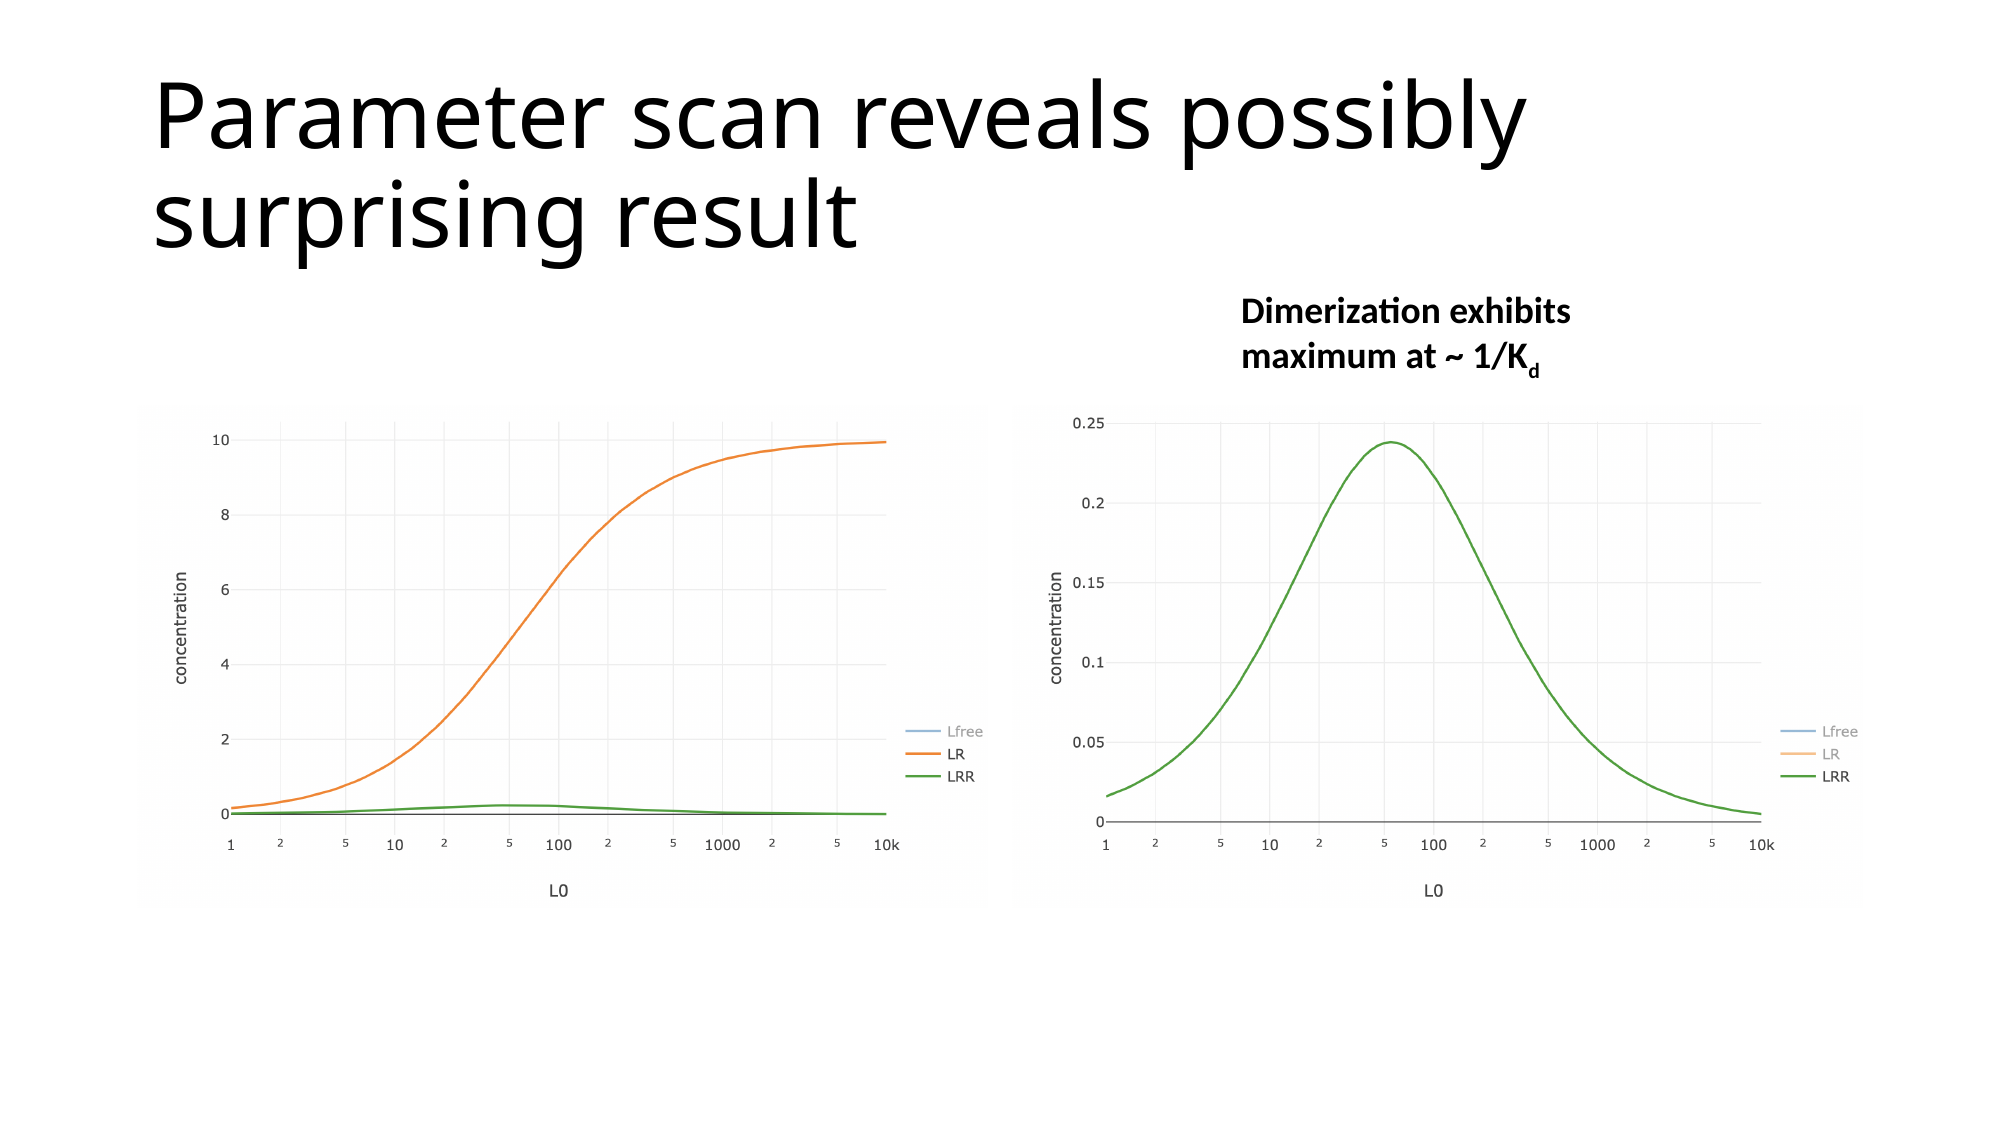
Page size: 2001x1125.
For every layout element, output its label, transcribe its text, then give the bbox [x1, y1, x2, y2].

title Parameter scan reveals possibly surprising result [137, 59, 1863, 278]
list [137, 405, 988, 908]
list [1012, 405, 1863, 908]
text_box Dimerization exhibits maximum at ~ 1/Kd [1226, 278, 1612, 390]
